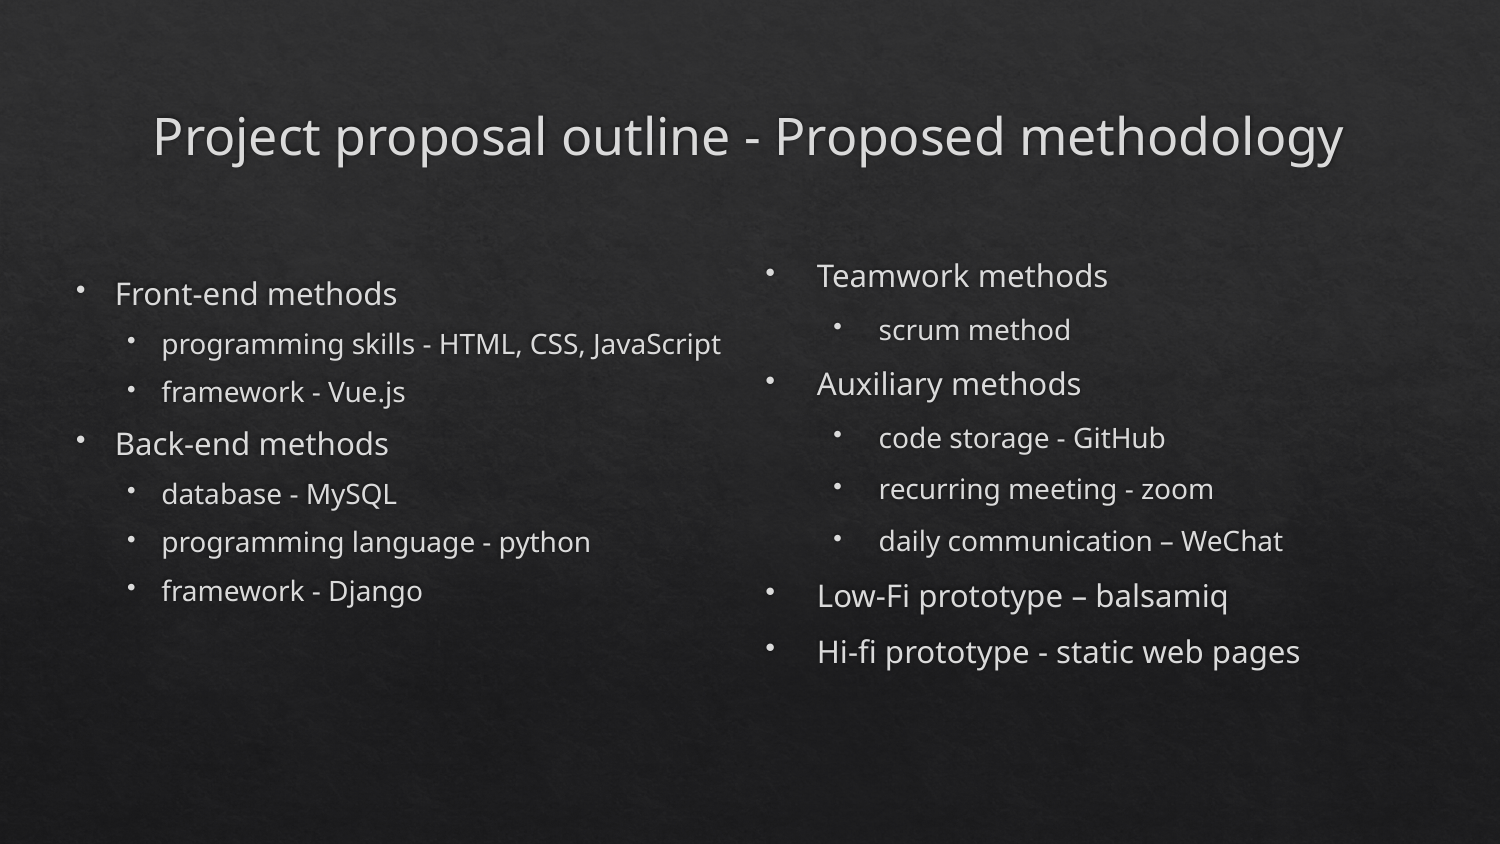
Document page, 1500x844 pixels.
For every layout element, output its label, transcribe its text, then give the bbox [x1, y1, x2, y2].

list Front-end methods programming skills - HTML, CSS, JavaScript framework - Vue.js Back-end methods database - MySQL programming language - python framework - Django [57, 213, 791, 713]
title Project proposal outline - Proposed methodology [112, 75, 1387, 195]
text_box Teamwork methods scrum method Auxiliary methods code storage - GitHub recurring meeting - zoom daily communication – WeChat Low-Fi prototype – balsamiq Hi-fi prototype - static web pages [749, 194, 1483, 695]
